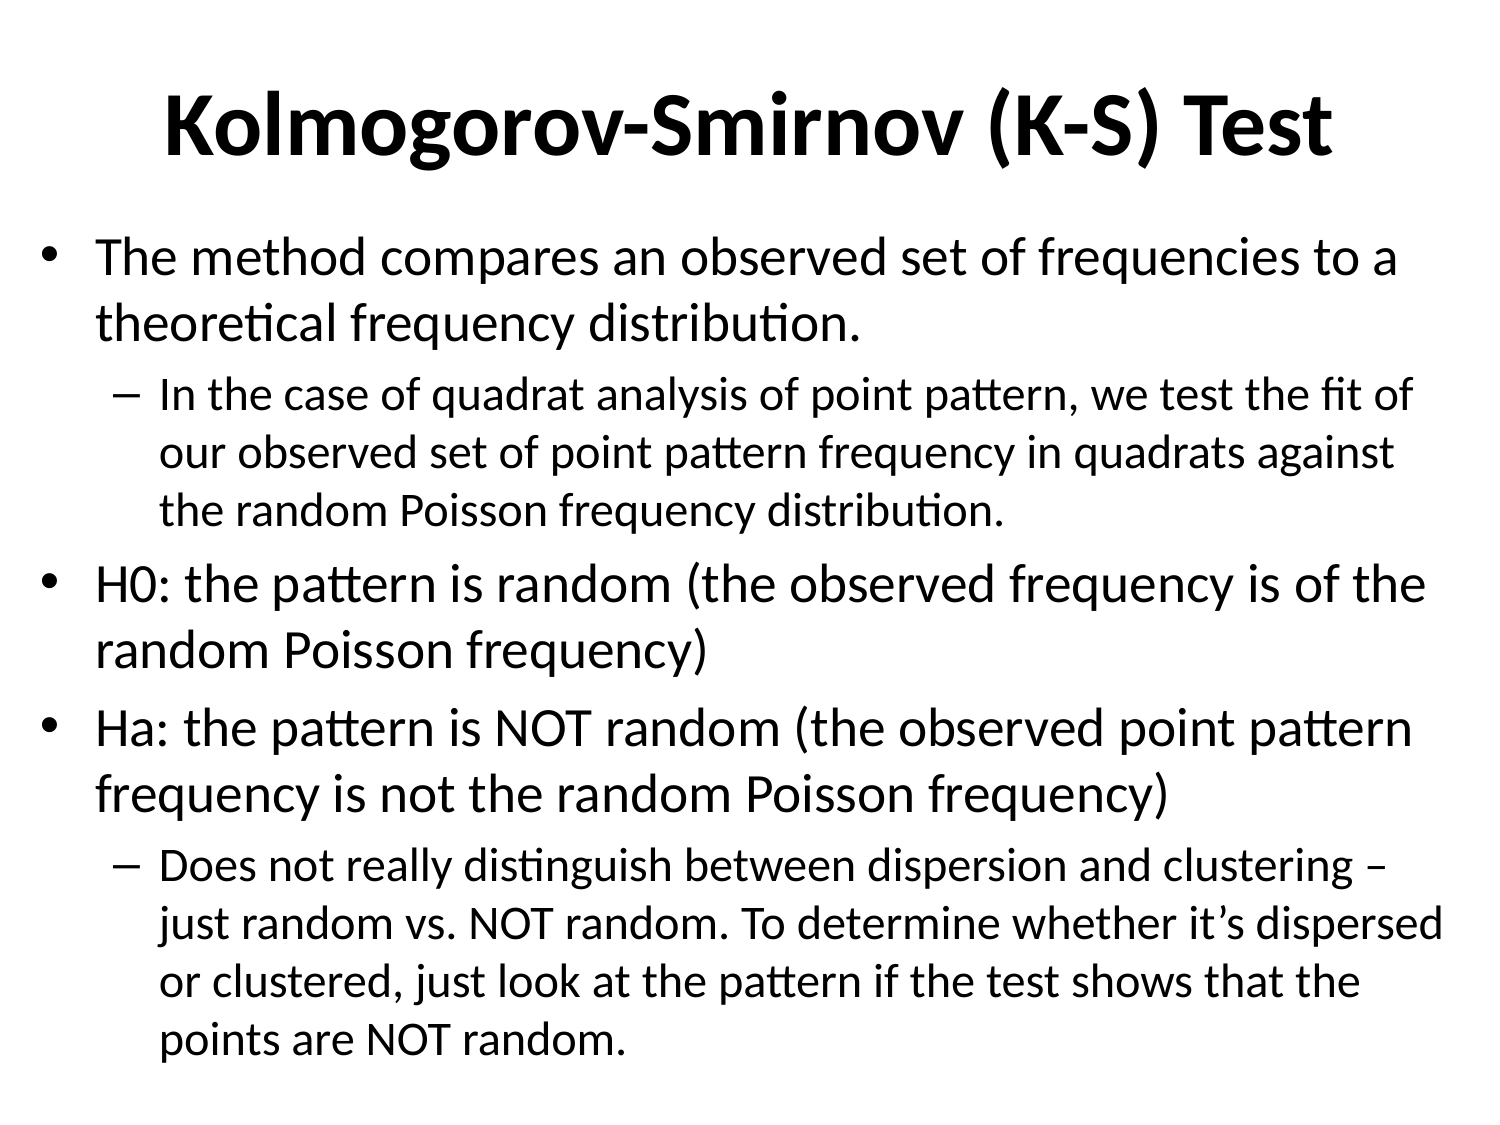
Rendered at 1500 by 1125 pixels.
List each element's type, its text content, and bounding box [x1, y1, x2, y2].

list The method compares an observed set of frequencies to a theoretical frequency distribution. In the case of quadrat analysis of point pattern, we test the fit of our observed set of point pattern frequency in quadrats against the random Poisson frequency distribution. H0: the pattern is random (the observed frequency is of the random Poisson frequency) Ha: the pattern is NOT random (the observed point pattern frequency is not the random Poisson frequency) Does not really distinguish between dispersion and clustering – just random vs. NOT random. To determine whether it’s dispersed or clustered, just look at the pattern if the test shows that the points are NOT random. [24, 212, 1475, 1088]
title Kolmogorov-Smirnov (K-S) Test [75, 24, 1425, 212]
